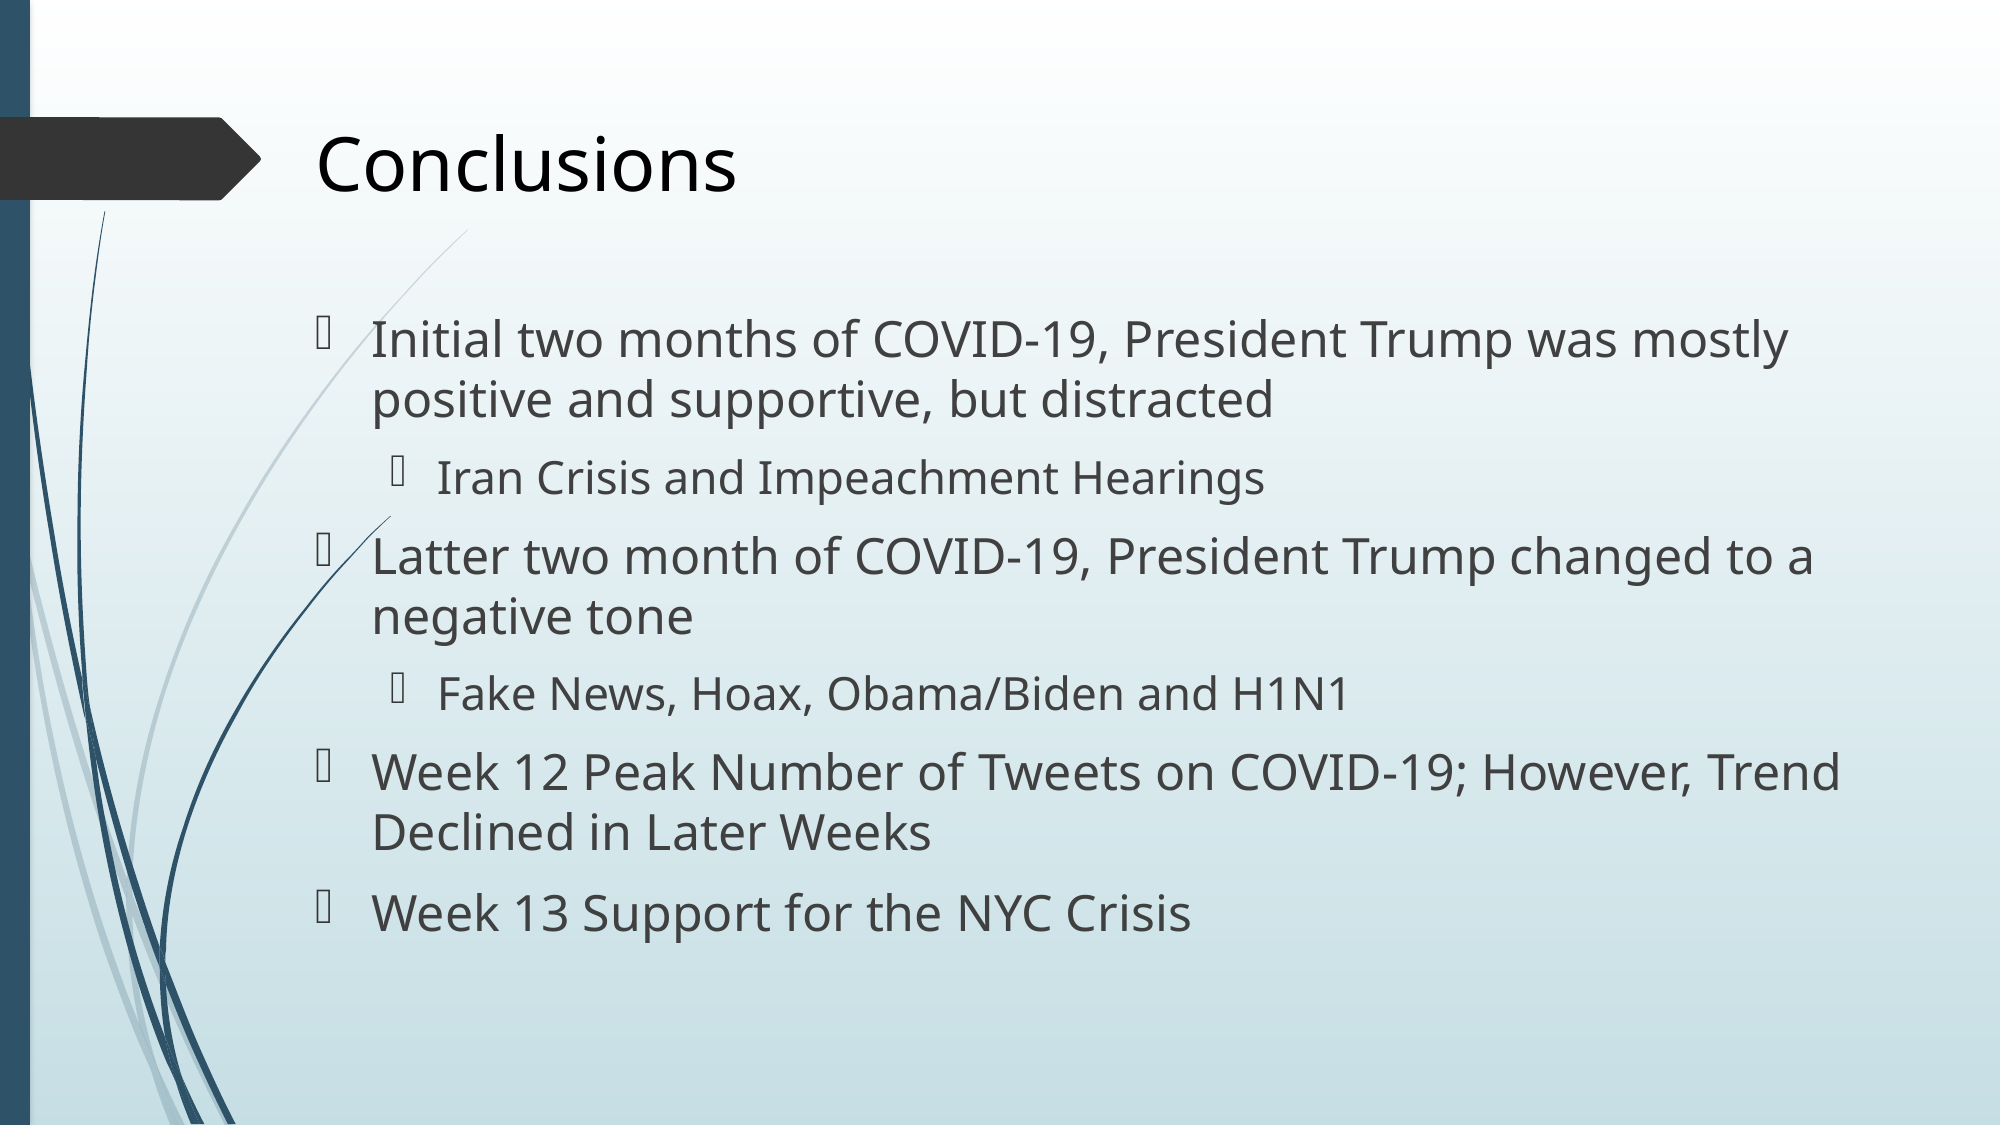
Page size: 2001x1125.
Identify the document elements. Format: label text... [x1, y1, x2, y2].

title Conclusions [300, 109, 1762, 219]
list Initial two months of COVID-19, President Trump was mostly positive and supportive, but distracted Iran Crisis and Impeachment Hearings Latter two month of COVID-19, President Trump changed to a negative tone Fake News, Hoax, Obama/Biden and H1N1 Week 12 Peak Number of Tweets on COVID-19; However, Trend Declined in Later Weeks Week 13 Support for the NYC Crisis [300, 299, 1888, 1047]
